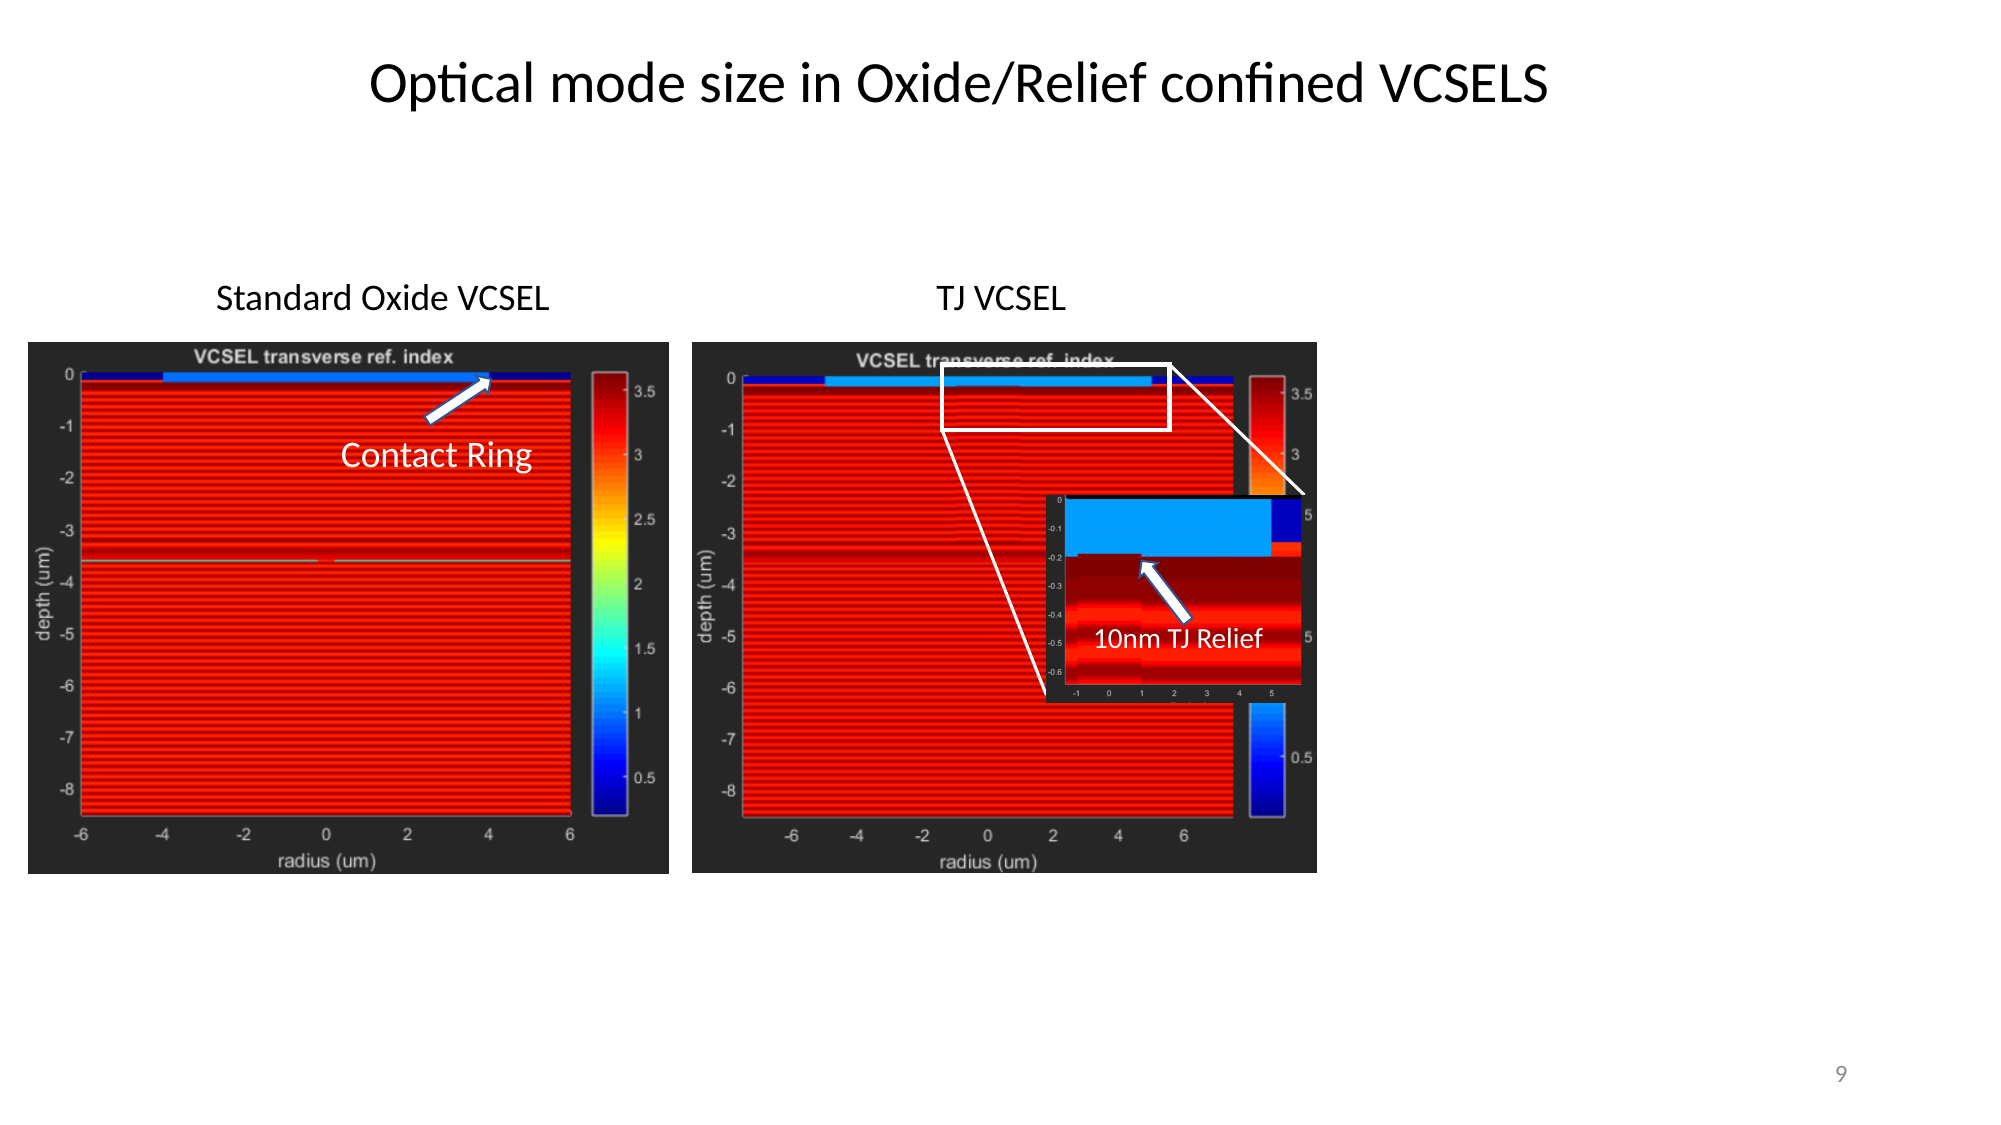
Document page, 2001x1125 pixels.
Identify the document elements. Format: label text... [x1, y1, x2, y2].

slide_number 9 [1412, 1042, 1863, 1103]
picture [28, 342, 669, 874]
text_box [692, 342, 1317, 873]
text_box Standard Oxide VCSEL [201, 265, 566, 326]
text_box Optical mode size in Oxide/Relief confined VCSELS [354, 36, 1565, 122]
text_box TJ VCSEL [921, 265, 1082, 326]
